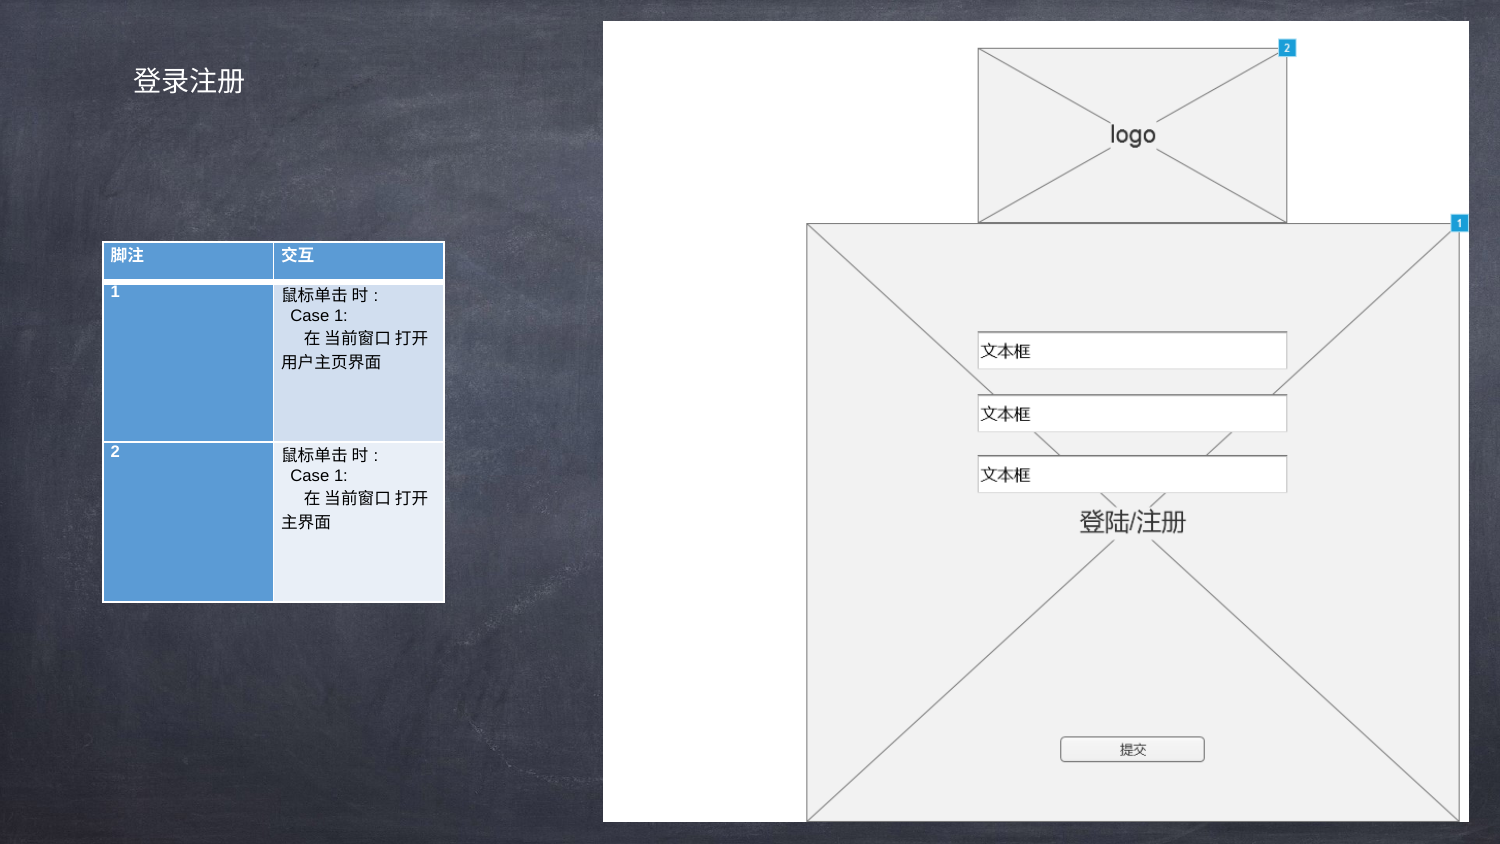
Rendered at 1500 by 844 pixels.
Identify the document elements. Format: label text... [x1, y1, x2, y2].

table_cell 鼠标单击 时: Case 1: 在 当前窗口 打开 用户主页界面 [274, 285, 443, 441]
text_box 登录注册 [118, 55, 362, 105]
table_header 脚注 [104, 243, 273, 279]
table_cell 1 [104, 285, 273, 441]
table_cell 鼠标单击 时: Case 1: 在 当前窗口 打开 主界面 [274, 443, 443, 601]
table_header 交互 [274, 243, 443, 279]
picture [0, 0, 1500, 844]
table_cell 2 [104, 443, 273, 601]
